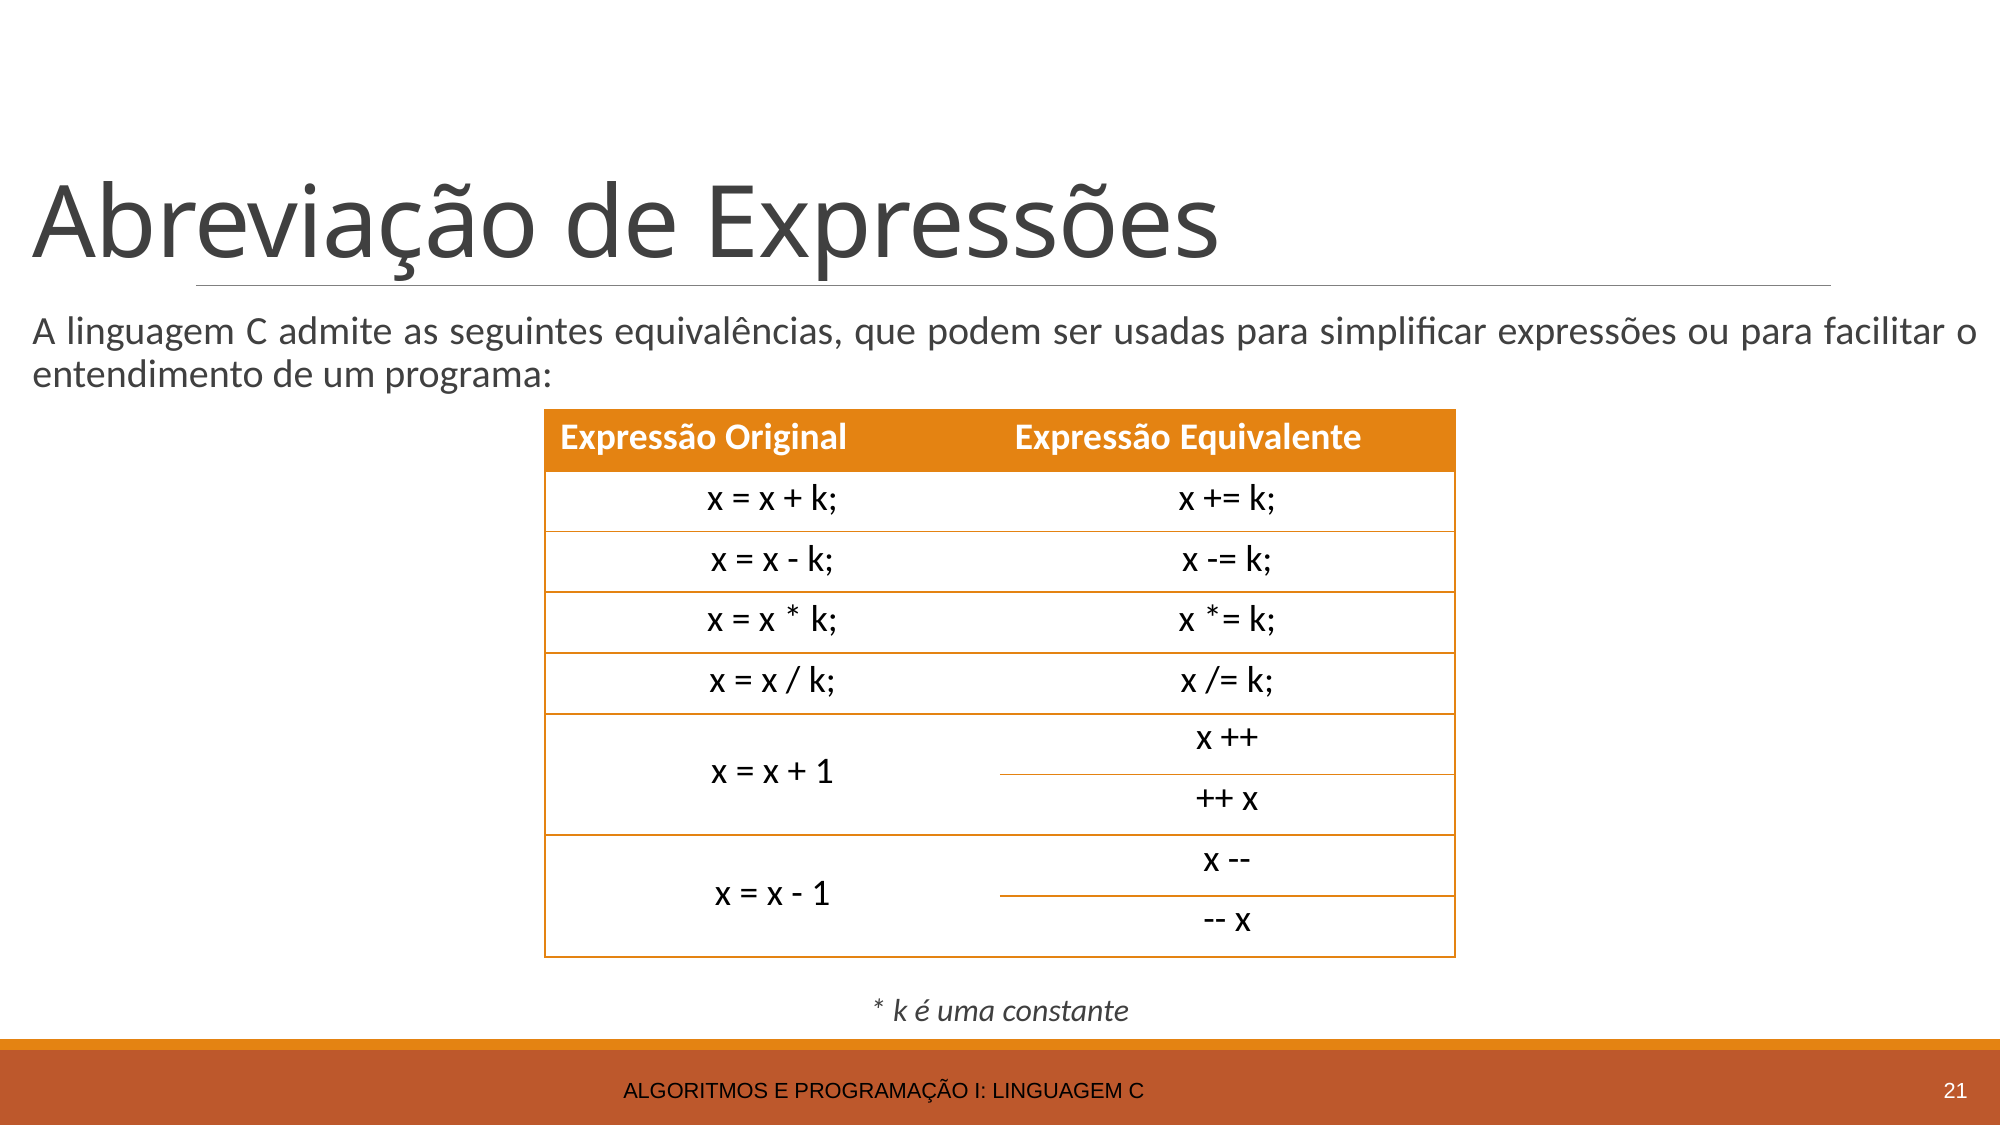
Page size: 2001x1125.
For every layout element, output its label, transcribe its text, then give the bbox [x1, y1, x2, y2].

table_cell x = x - k; [546, 532, 1000, 591]
table_cell x = x - 1 [546, 836, 1000, 956]
list A linguagem C admite as seguintes equivalências, que podem ser usadas para simplificar expressões ou para facilitar o entendimento de um programa: * k é uma constante [17, 302, 1982, 1040]
table_cell ++ x [1000, 775, 1454, 834]
table_cell x ++ [1000, 715, 1454, 774]
table_cell x += k; [1000, 472, 1454, 531]
table_header Expressão Equivalente [1000, 411, 1454, 470]
table_cell x = x * k; [546, 593, 1000, 652]
footer Algoritmos e Programação I: Linguagem C [17, 1059, 1751, 1120]
table_cell -- x [1000, 897, 1454, 956]
table_cell x -= k; [1000, 532, 1454, 591]
table_cell x *= k; [1000, 593, 1454, 652]
table_cell x -- [1000, 836, 1454, 895]
table_cell x /= k; [1000, 654, 1454, 713]
table_cell x = x + k; [546, 472, 1000, 531]
table_cell x = x + 1 [546, 715, 1000, 834]
slide_number 21 [1767, 1059, 1983, 1120]
table_header Expressão Original [546, 411, 1000, 470]
table_cell x = x / k; [546, 654, 1000, 713]
title Abreviação de Expressões [17, 47, 1984, 285]
